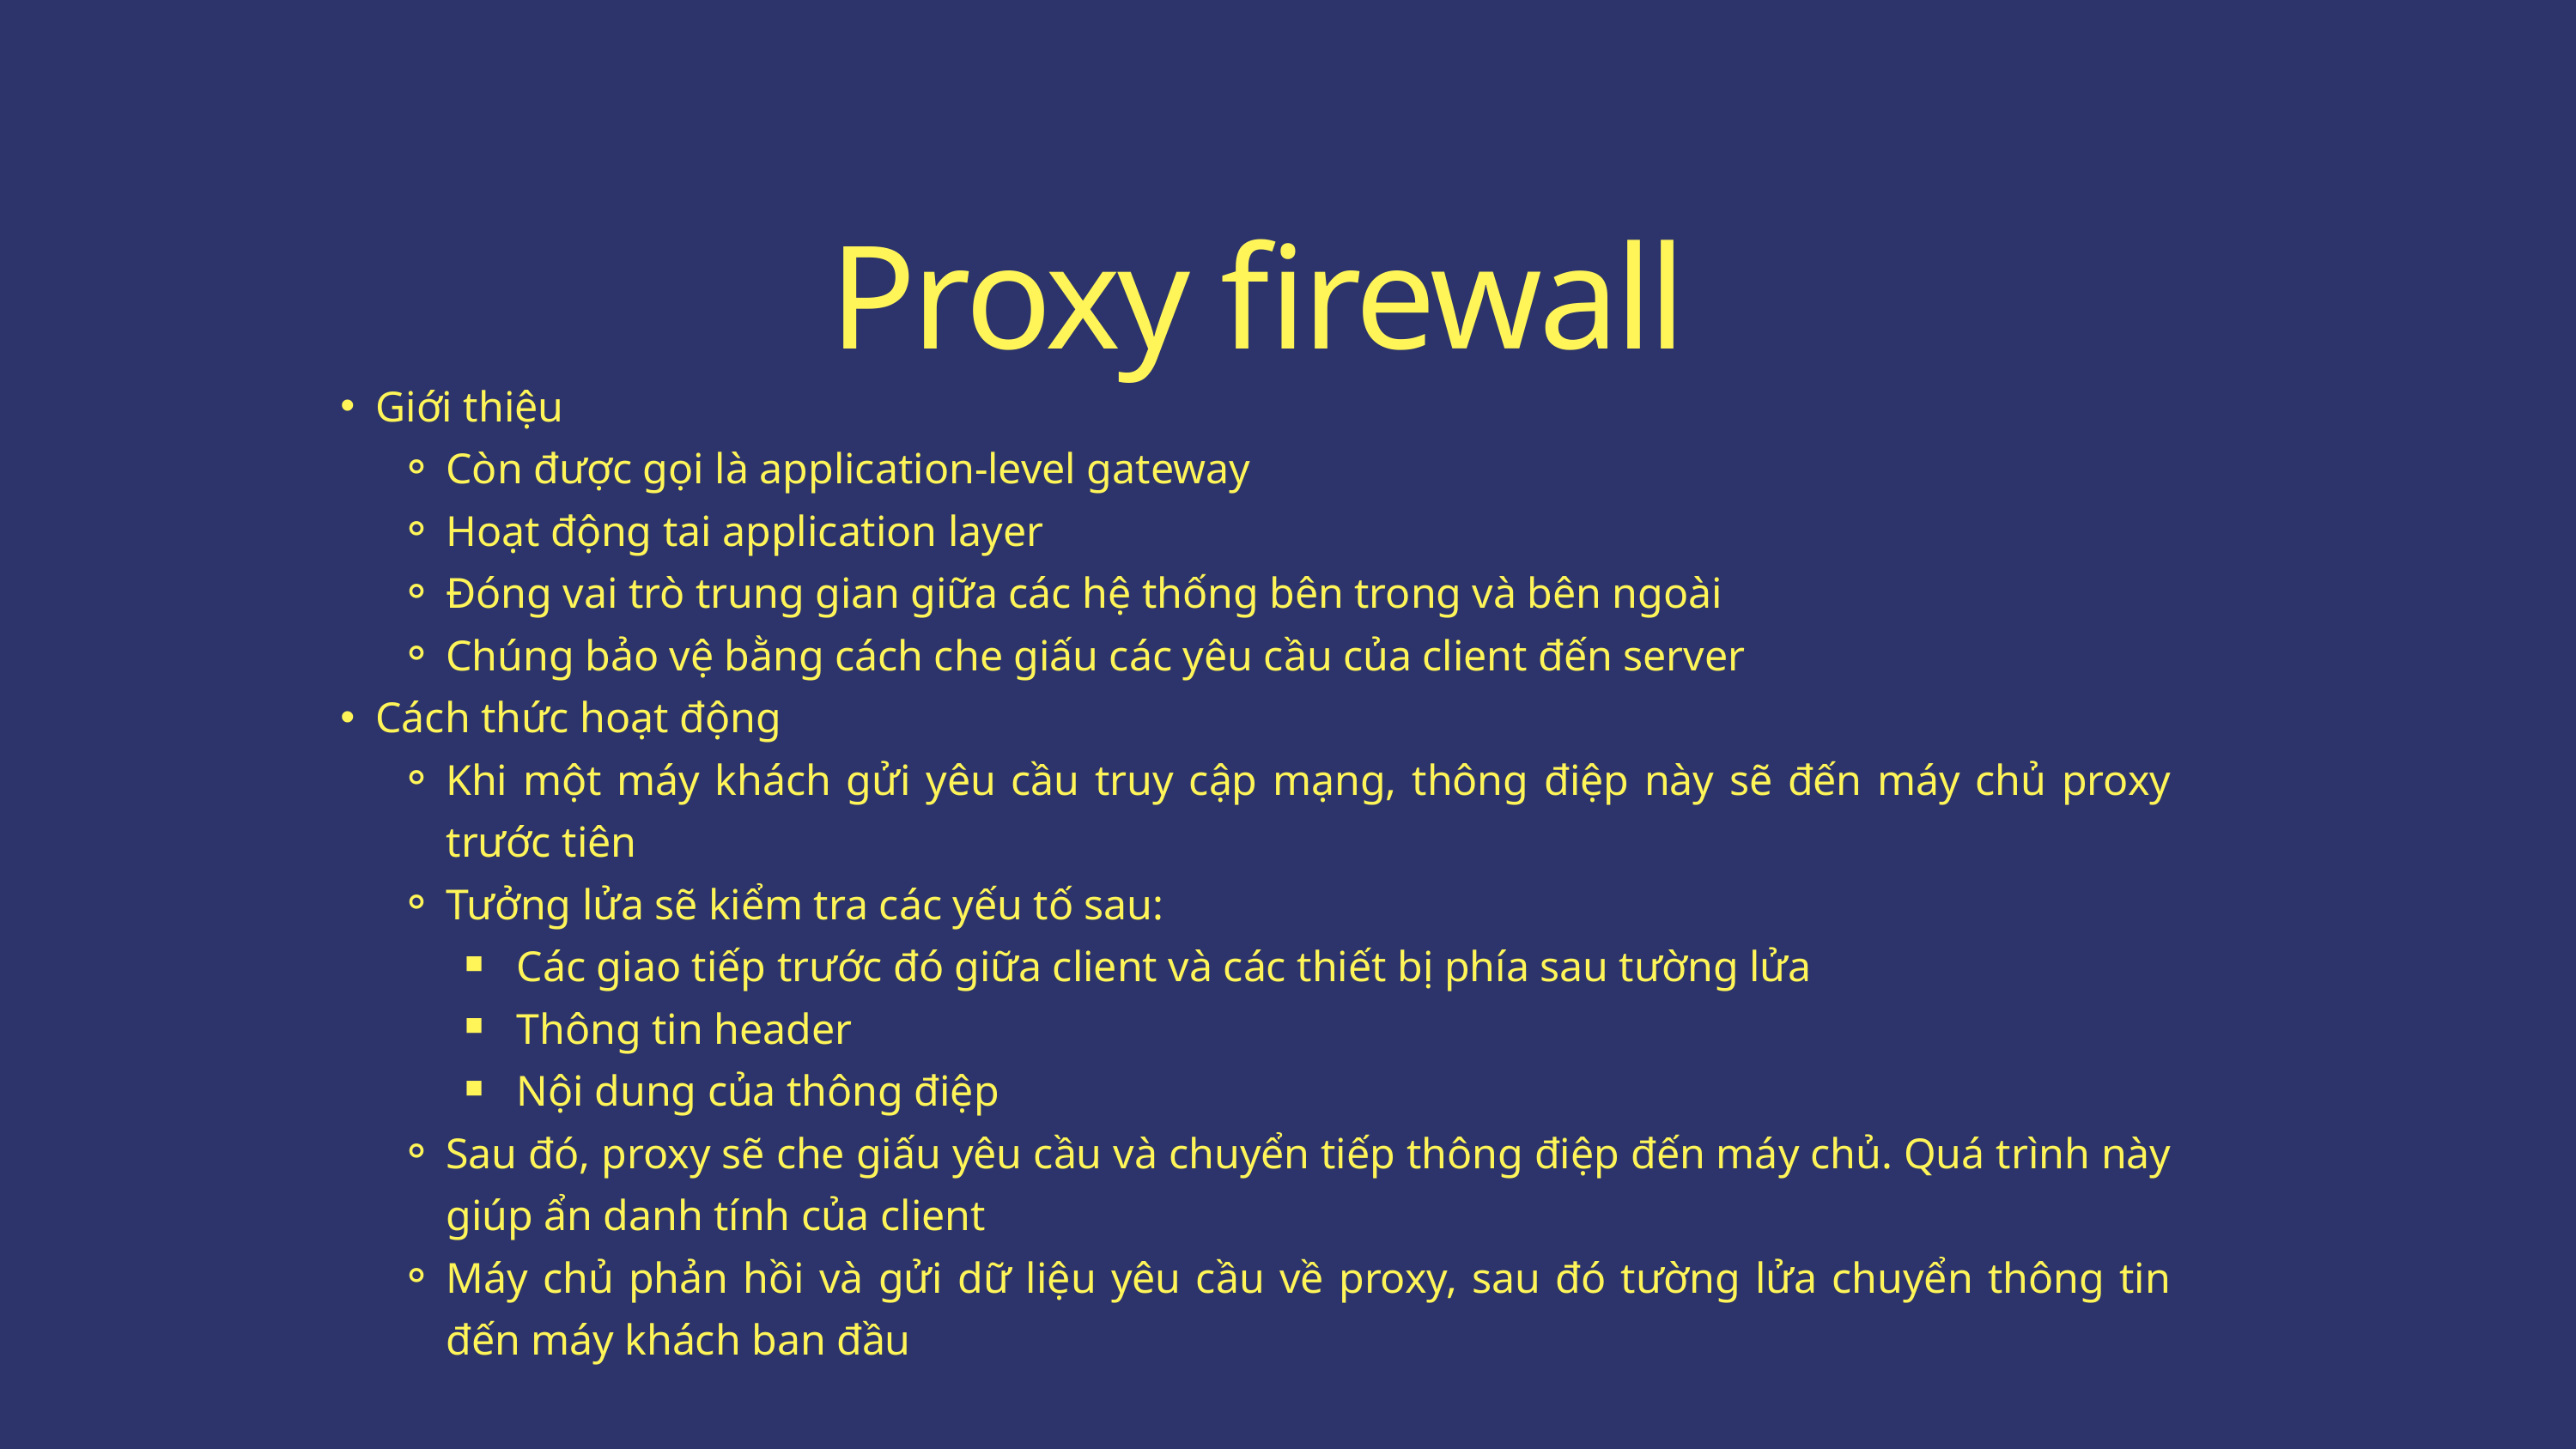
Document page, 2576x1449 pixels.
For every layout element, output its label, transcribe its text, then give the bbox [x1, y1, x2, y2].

text_box Proxy firewall [176, 205, 2302, 378]
text_box Giới thiệu Còn được gọi là application-level gateway Hoạt động tai application layer Đóng vai trò trung gian giữa các hệ thống bên trong và bên ngoài Chúng bảo vệ bằng cách che giấu các yêu cầu của client đến server Cách thức hoạt động Khi một máy khách gửi yêu cầu truy cập mạng, thông điệp này sẽ đến máy chủ proxy trước tiên Tưởng lửa sẽ kiểm tra các yếu tố sau: Các giao tiếp trước đó giữa client và các thiết bị phía sau tường lửa Thông tin header Nội dung của thông điệp Sau đó, proxy sẽ che giấu yêu cầu và chuyển tiếp thông điệp đến máy chủ. Quá trình này giúp ẩn danh tính của client Máy chủ phản hồi và gửi dữ liệu yêu cầu về proxy, sau đó tường lửa chuyển thông tin đến máy khách ban đầu [305, 378, 2174, 1364]
